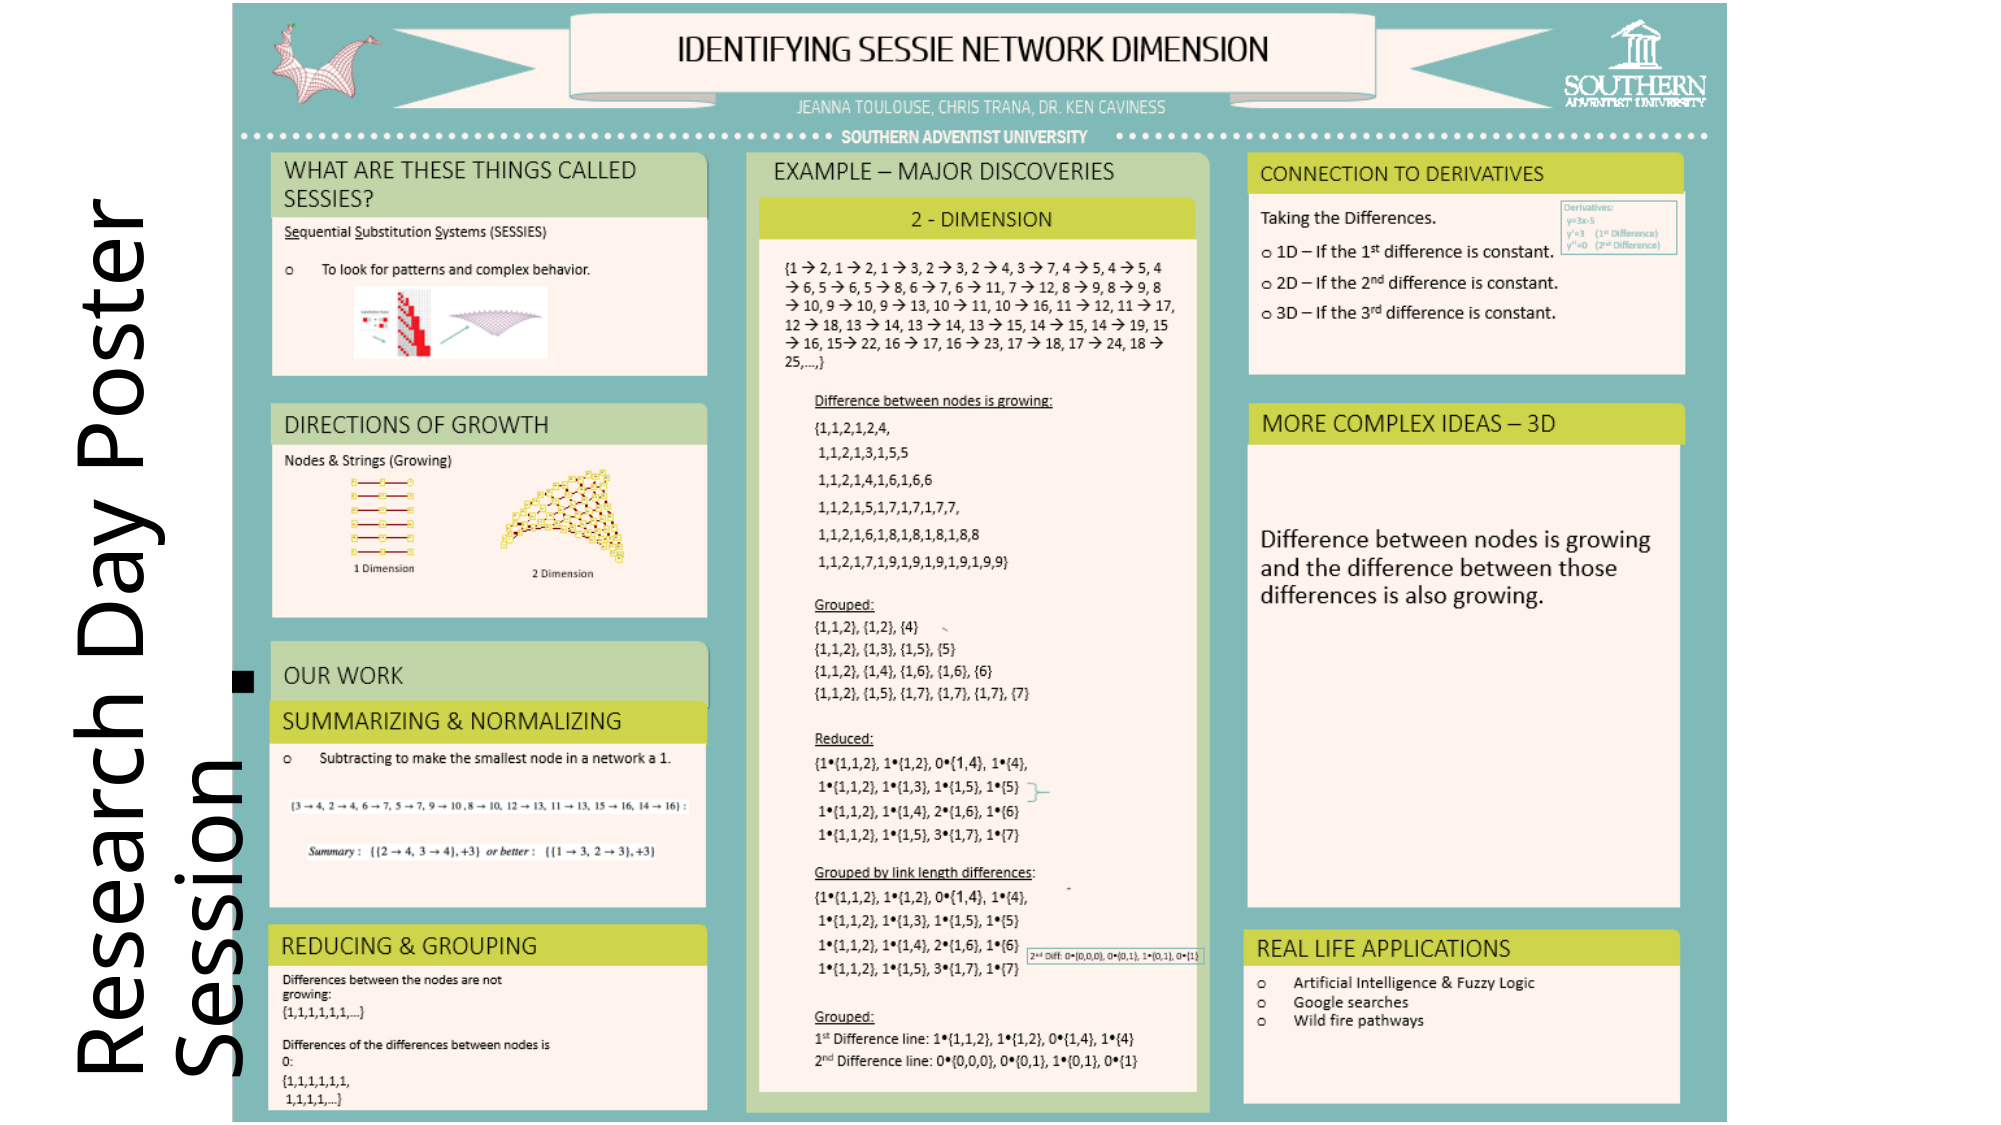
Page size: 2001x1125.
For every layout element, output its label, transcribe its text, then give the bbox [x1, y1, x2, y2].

picture [232, 3, 1727, 1122]
text_box Research Day Poster Session [56, 21, 186, 1096]
